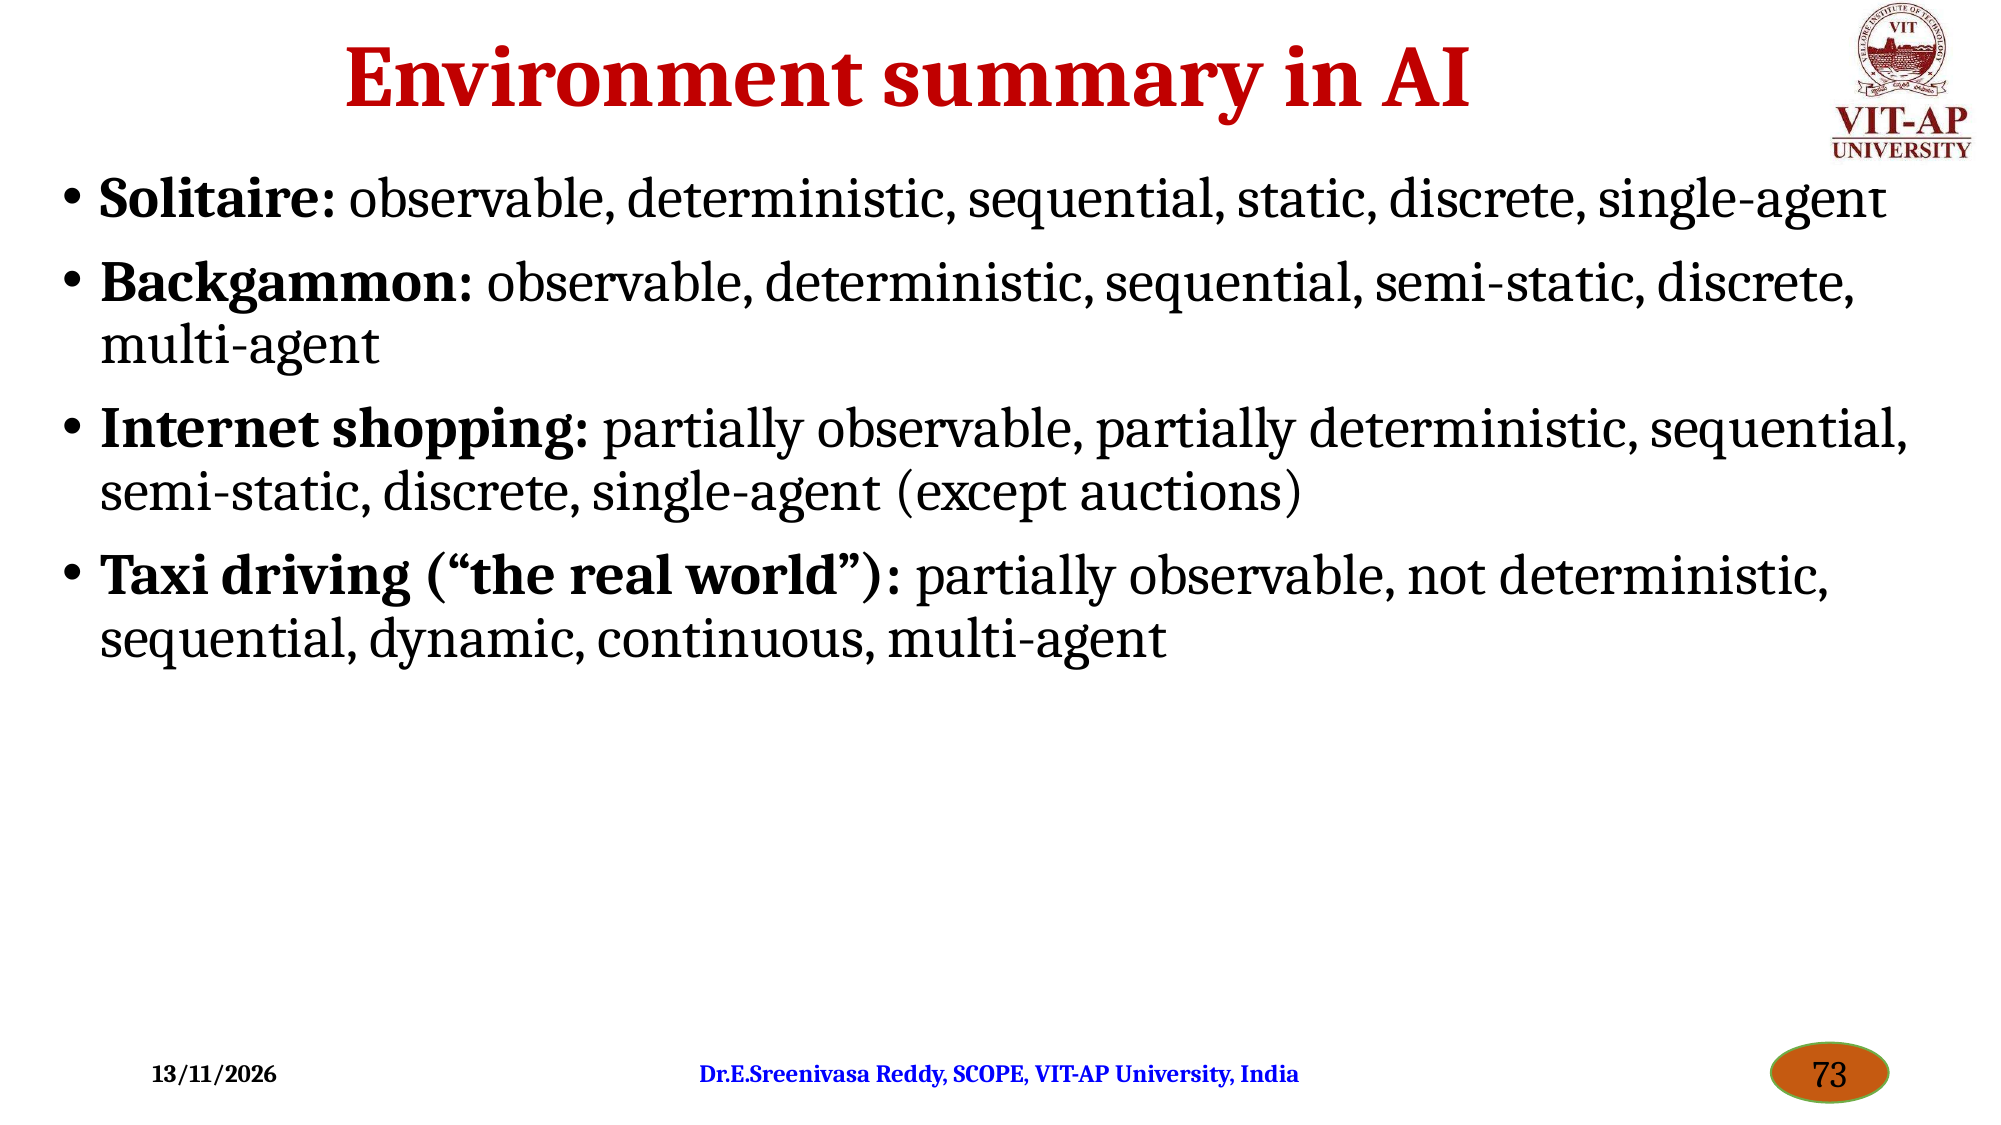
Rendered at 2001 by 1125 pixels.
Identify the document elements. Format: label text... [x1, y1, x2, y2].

title Environment summary in AI [45, 22, 1771, 133]
list Solitaire: observable, deterministic, sequential, static, discrete, single-agent Backgammon: observable, deterministic, sequential, semi-static, discrete, multi-agent Internet shopping: partially observable, partially deterministic, sequential, semi-static, discrete, single-agent (except auctions) Taxi driving (“the real world”): partially observable, not deterministic, sequential, dynamic, continuous, multi-agent [48, 159, 1953, 1014]
picture [1811, 0, 2000, 189]
text_box 73 [1769, 1041, 1890, 1104]
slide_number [137, 1042, 588, 1103]
footer Dr.E.Sreenivasa Reddy, SCOPE, VIT-AP University, India [662, 1042, 1338, 1103]
